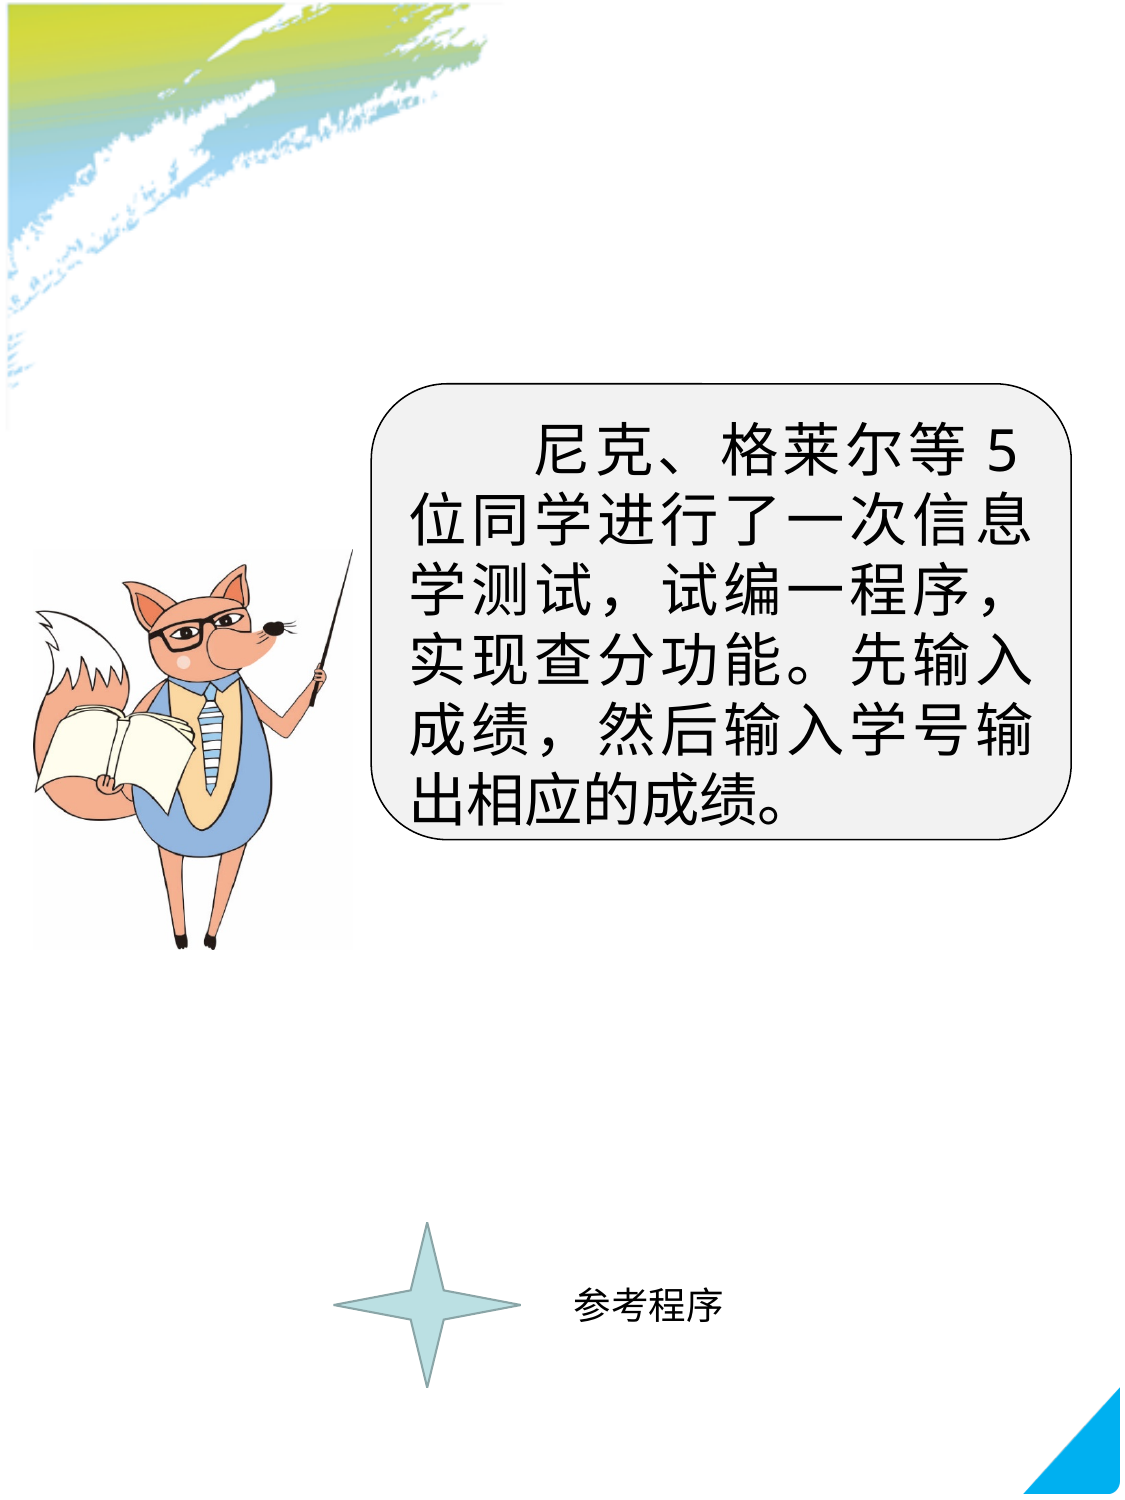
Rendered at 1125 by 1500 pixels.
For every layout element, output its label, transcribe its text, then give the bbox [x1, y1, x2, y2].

picture [1114, 1487, 1120, 1494]
picture [1023, 1387, 1118, 1492]
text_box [0, 0, 521, 440]
text_box [333, 1222, 521, 1388]
text_box 尼克、格莱尔等5位同学进行了一次信息学测试，试编一程序，实现查分功能。先输入成绩，然后输入学号输出相应的成绩。 [371, 383, 1072, 840]
picture [33, 549, 353, 950]
text_box 参考程序 [559, 1274, 739, 1335]
